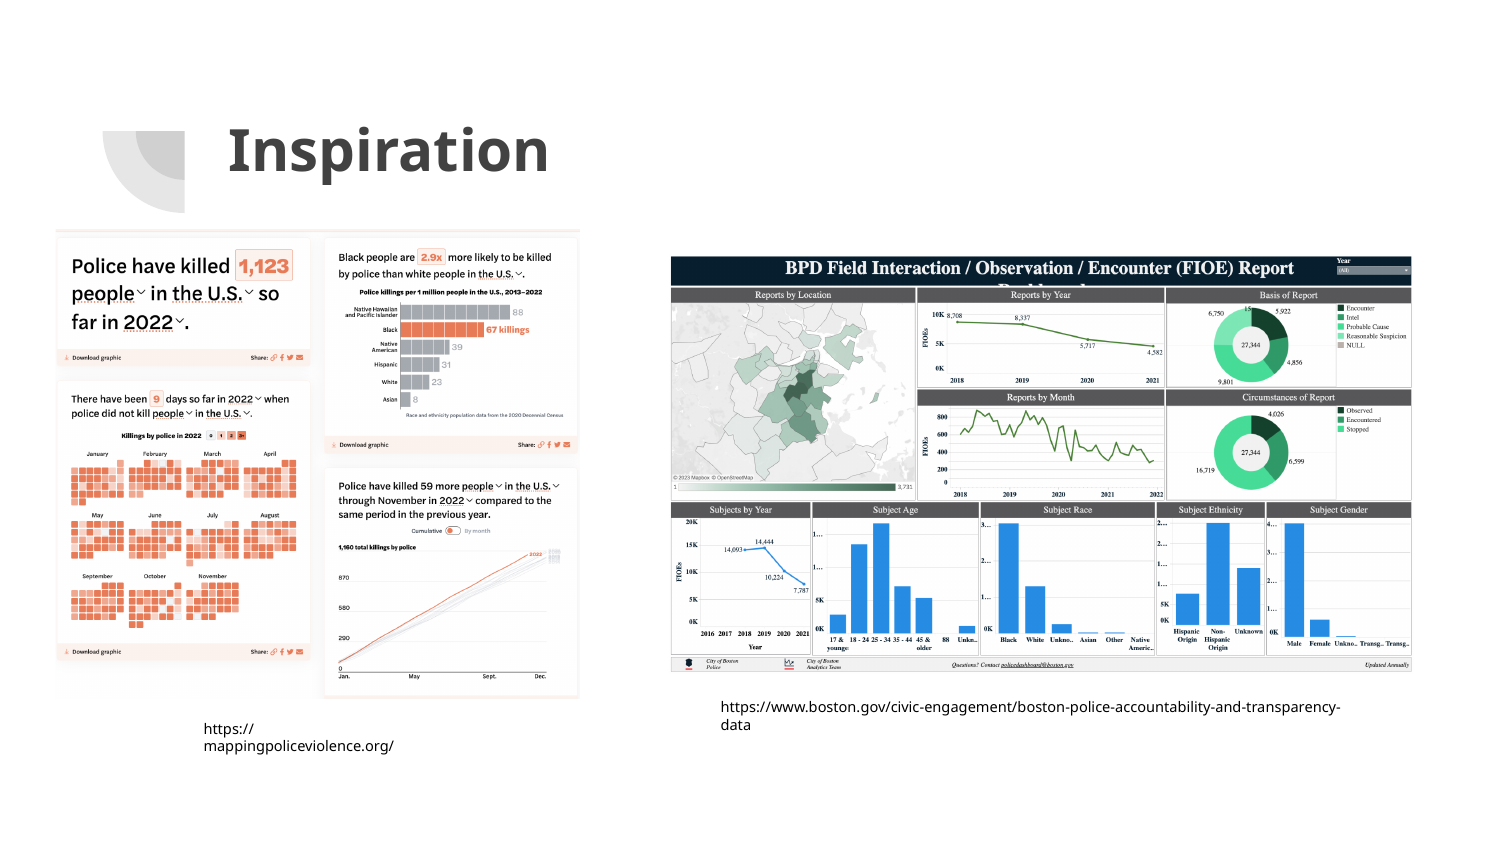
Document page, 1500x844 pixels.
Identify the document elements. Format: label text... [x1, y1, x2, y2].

title Inspiration [213, 98, 1368, 263]
text_box https://www.boston.gov/civic-engagement/boston-police-accountability-and-transparency-data [705, 683, 1377, 749]
text_box https://mappingpoliceviolence.org/ [188, 707, 447, 770]
picture [55, 229, 581, 699]
picture [668, 254, 1414, 674]
